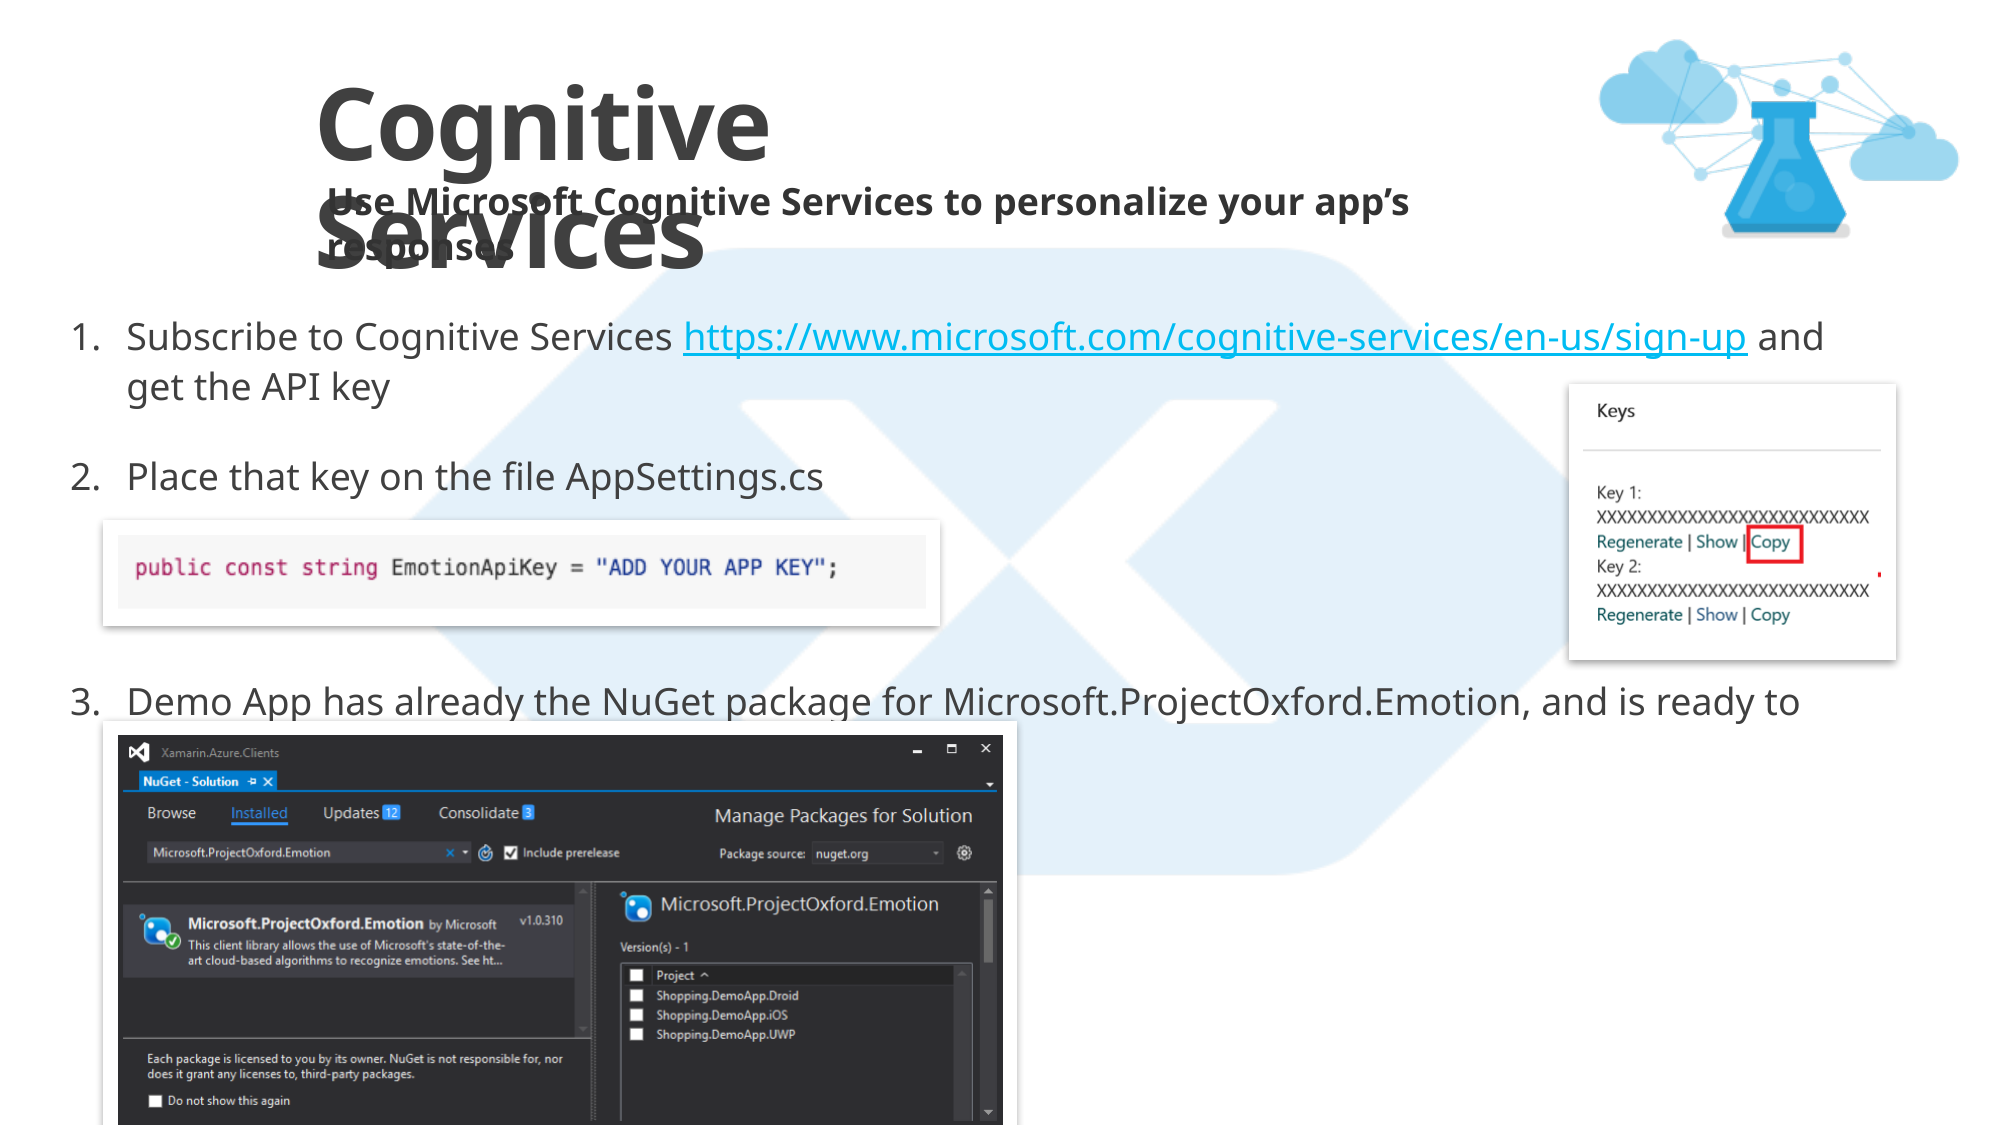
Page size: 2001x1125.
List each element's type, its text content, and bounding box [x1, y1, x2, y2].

picture [1583, 398, 1882, 646]
text_box Cognitive Services [291, 59, 1129, 195]
text_box Use Microsoft Cognitive Services to personalize your app’s responses [311, 170, 1617, 275]
picture [117, 534, 926, 612]
picture [1583, 25, 1985, 255]
picture [117, 735, 1004, 1125]
text_box Subscribe to Cognitive Services https://www.microsoft.com/cognitive-services/en-us/sign-up and get the API key Place that key on the file AppSettings.cs Demo App has already the NuGet package for Microsoft.ProjectOxford.Emotion, and is ready to use it: [55, 305, 1874, 866]
